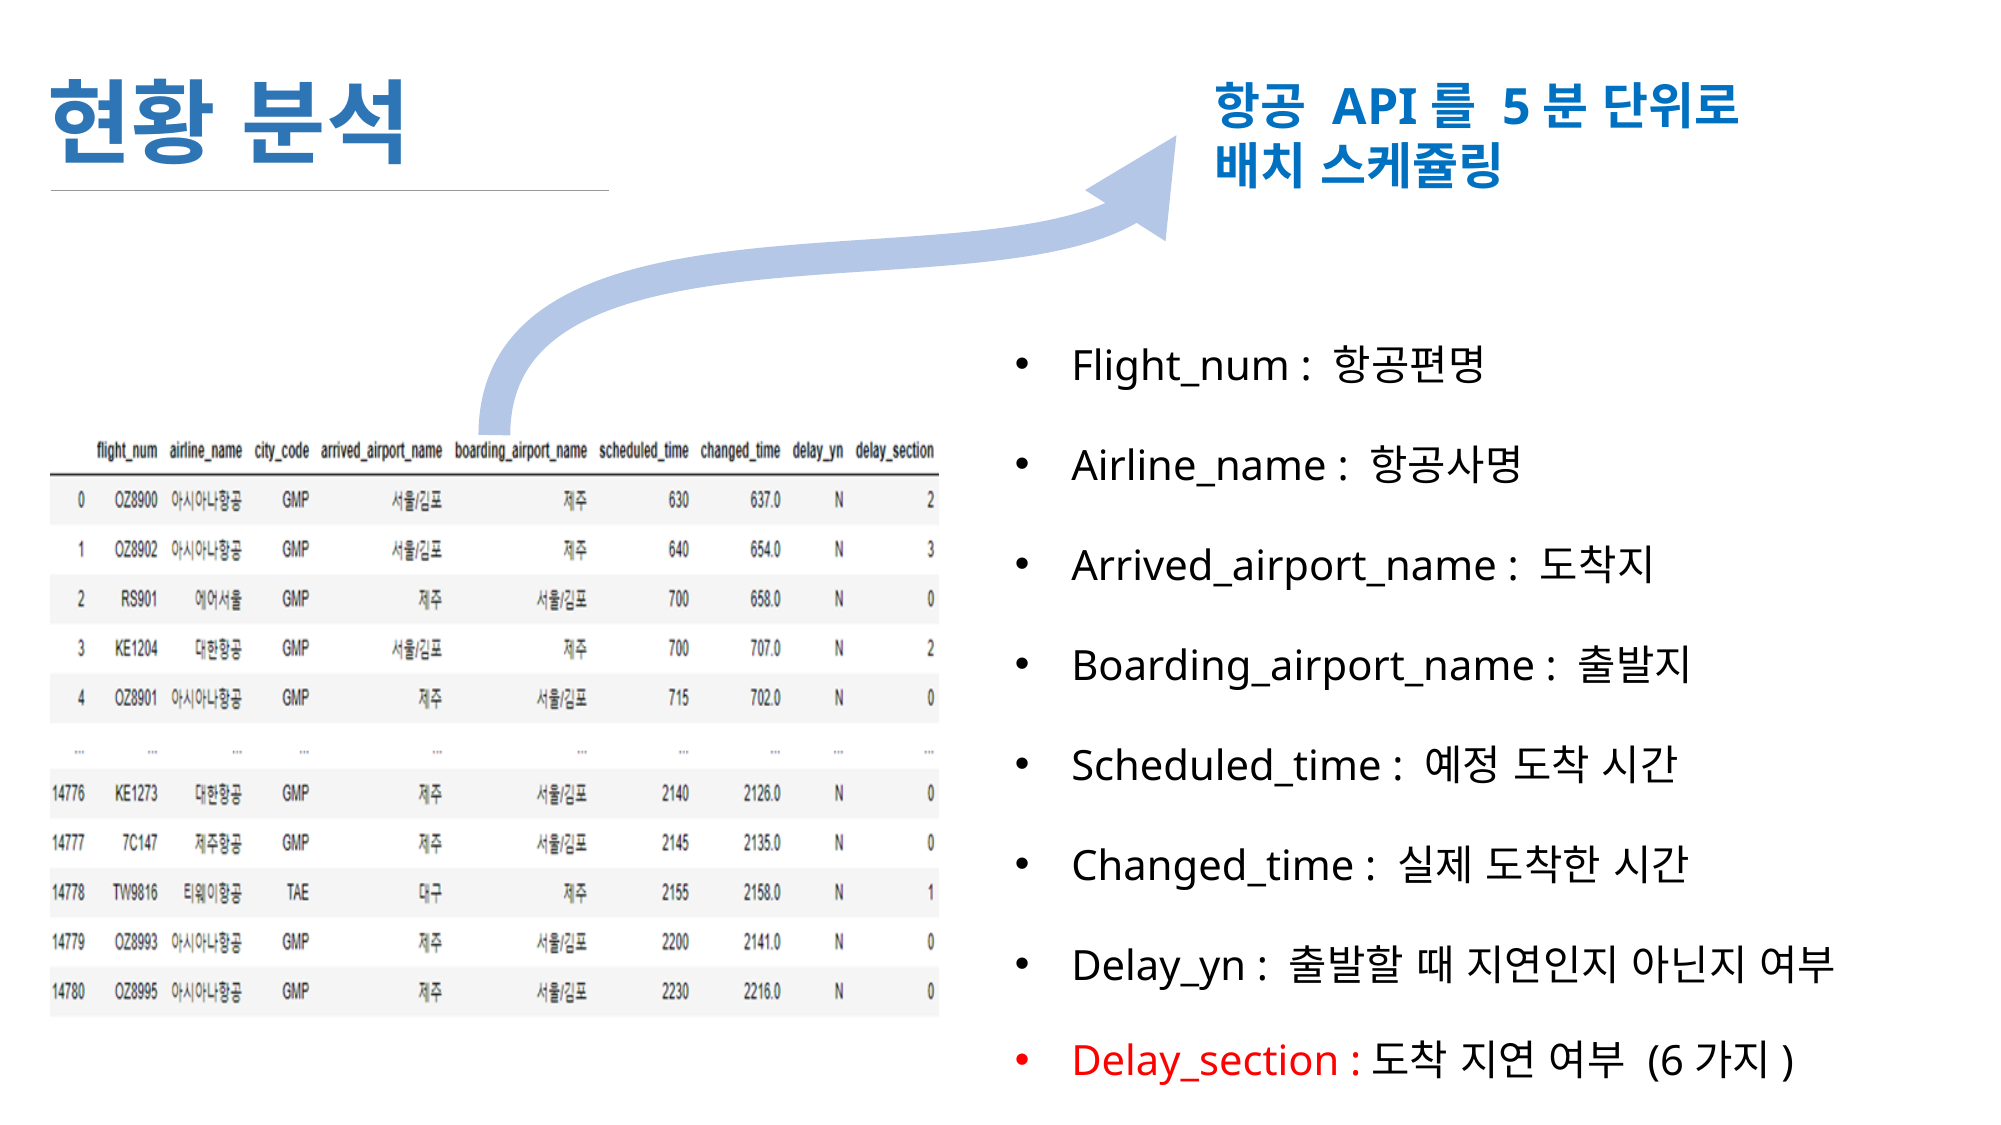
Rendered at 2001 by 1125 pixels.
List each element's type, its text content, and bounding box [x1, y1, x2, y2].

text_box 현황 분석 [32, 56, 550, 182]
picture [50, 435, 939, 1023]
text_box 항공 API를 5분 단위로 배치 스케쥴링 [1199, 67, 2000, 202]
text_box Flight_num : 항공편명 Airline_name : 항공사명 Arrived_airport_name : 도착지 Boarding_airport_name : 출발지 Scheduled_time : 예정 도착 시간 Changed_time : 실제 도착한 시간 Delay_yn : 출발할 때 지연인지 아닌지 여부 Delay_section :도착 지연 여부 (6가지) [999, 280, 1979, 1092]
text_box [685, 0, 986, 627]
